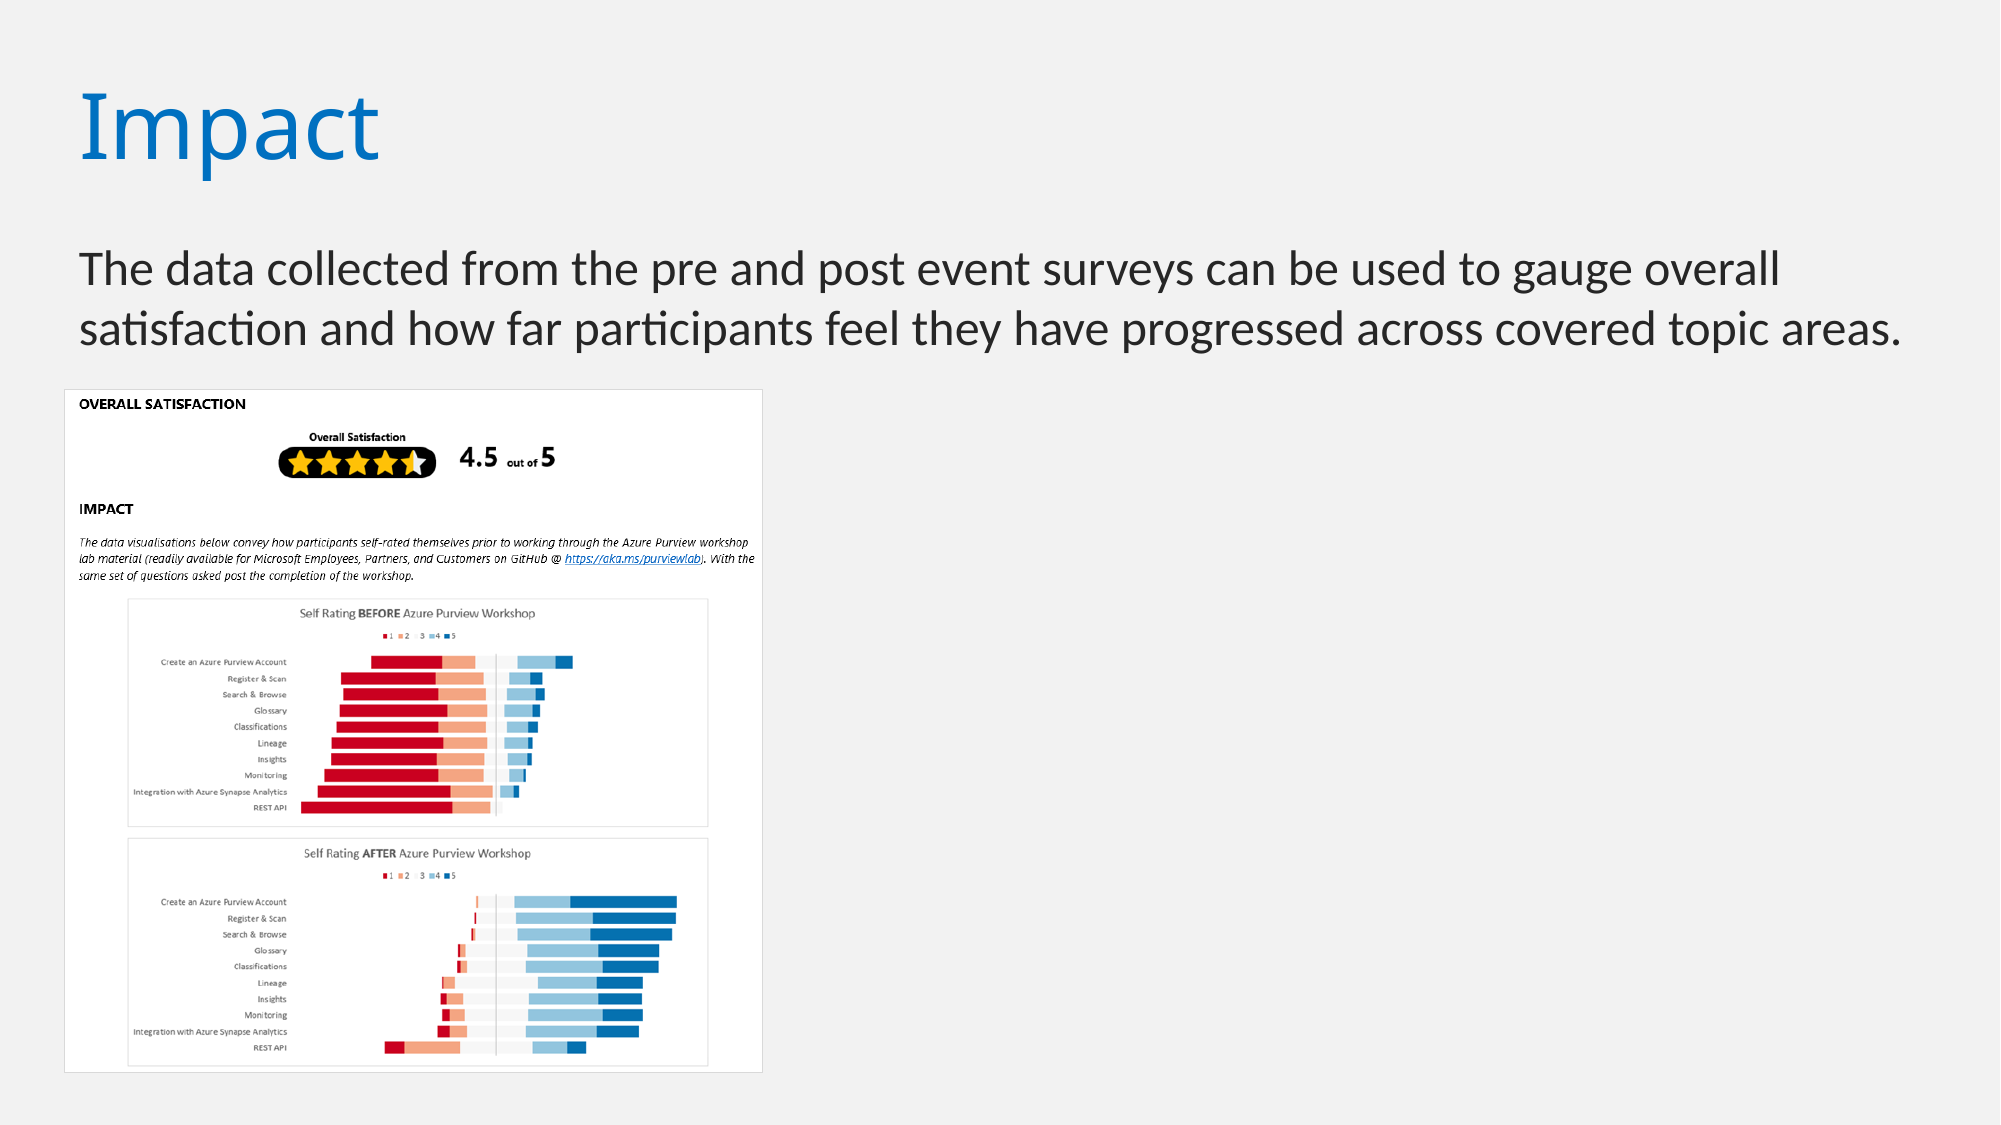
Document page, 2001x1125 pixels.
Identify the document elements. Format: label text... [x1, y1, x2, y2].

text_box The data collected from the pre and post event surveys can be used to gauge overall satisfaction and how far participants feel they have progressed across covered topic areas. [64, 227, 1936, 363]
title Impact [64, 56, 1873, 203]
picture [64, 389, 763, 1073]
